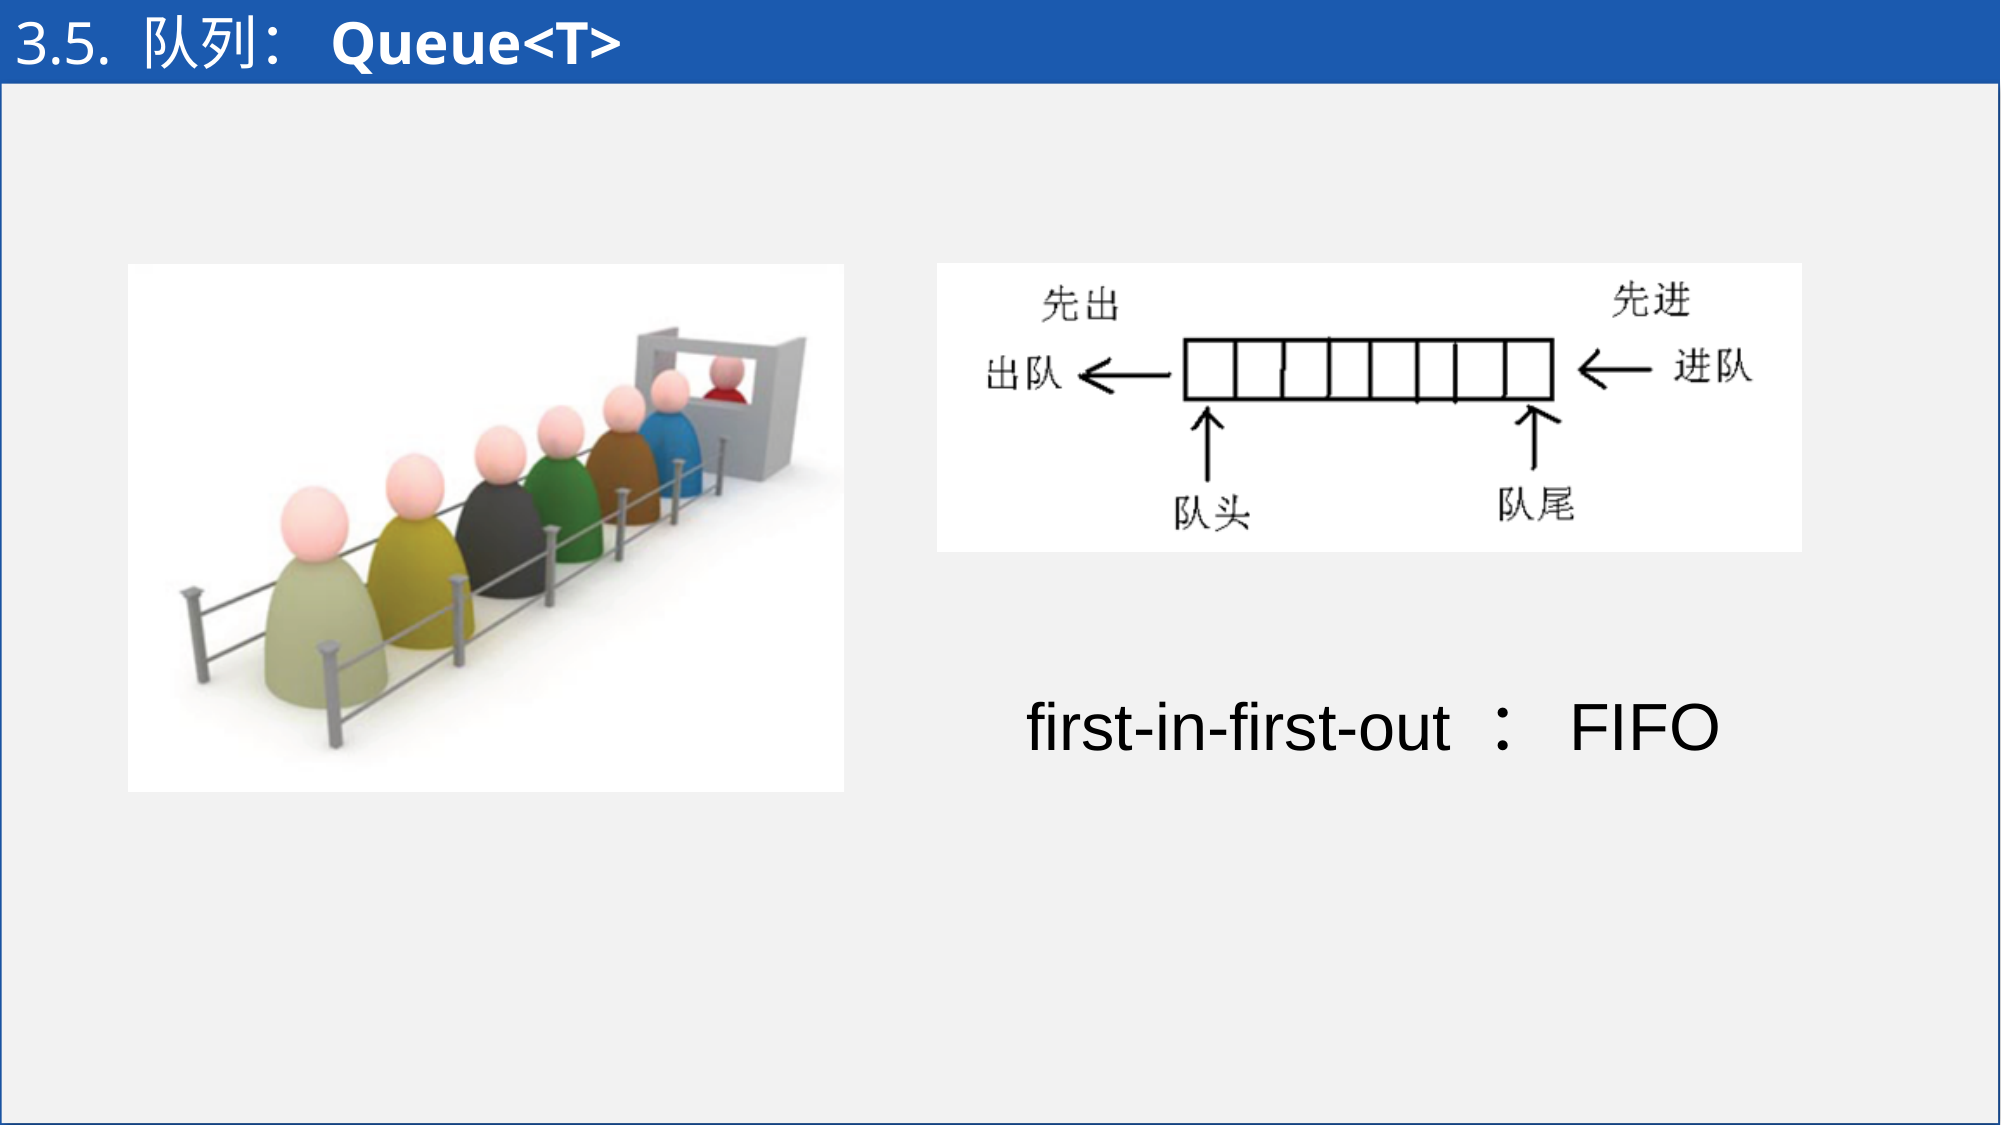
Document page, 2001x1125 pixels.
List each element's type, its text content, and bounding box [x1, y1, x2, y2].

picture [937, 263, 1803, 552]
text_box first-in-first-out ：FIFO [1011, 676, 1736, 771]
title 3.5. 队列：Queue<T> [0, 1, 2000, 81]
picture [127, 263, 845, 792]
